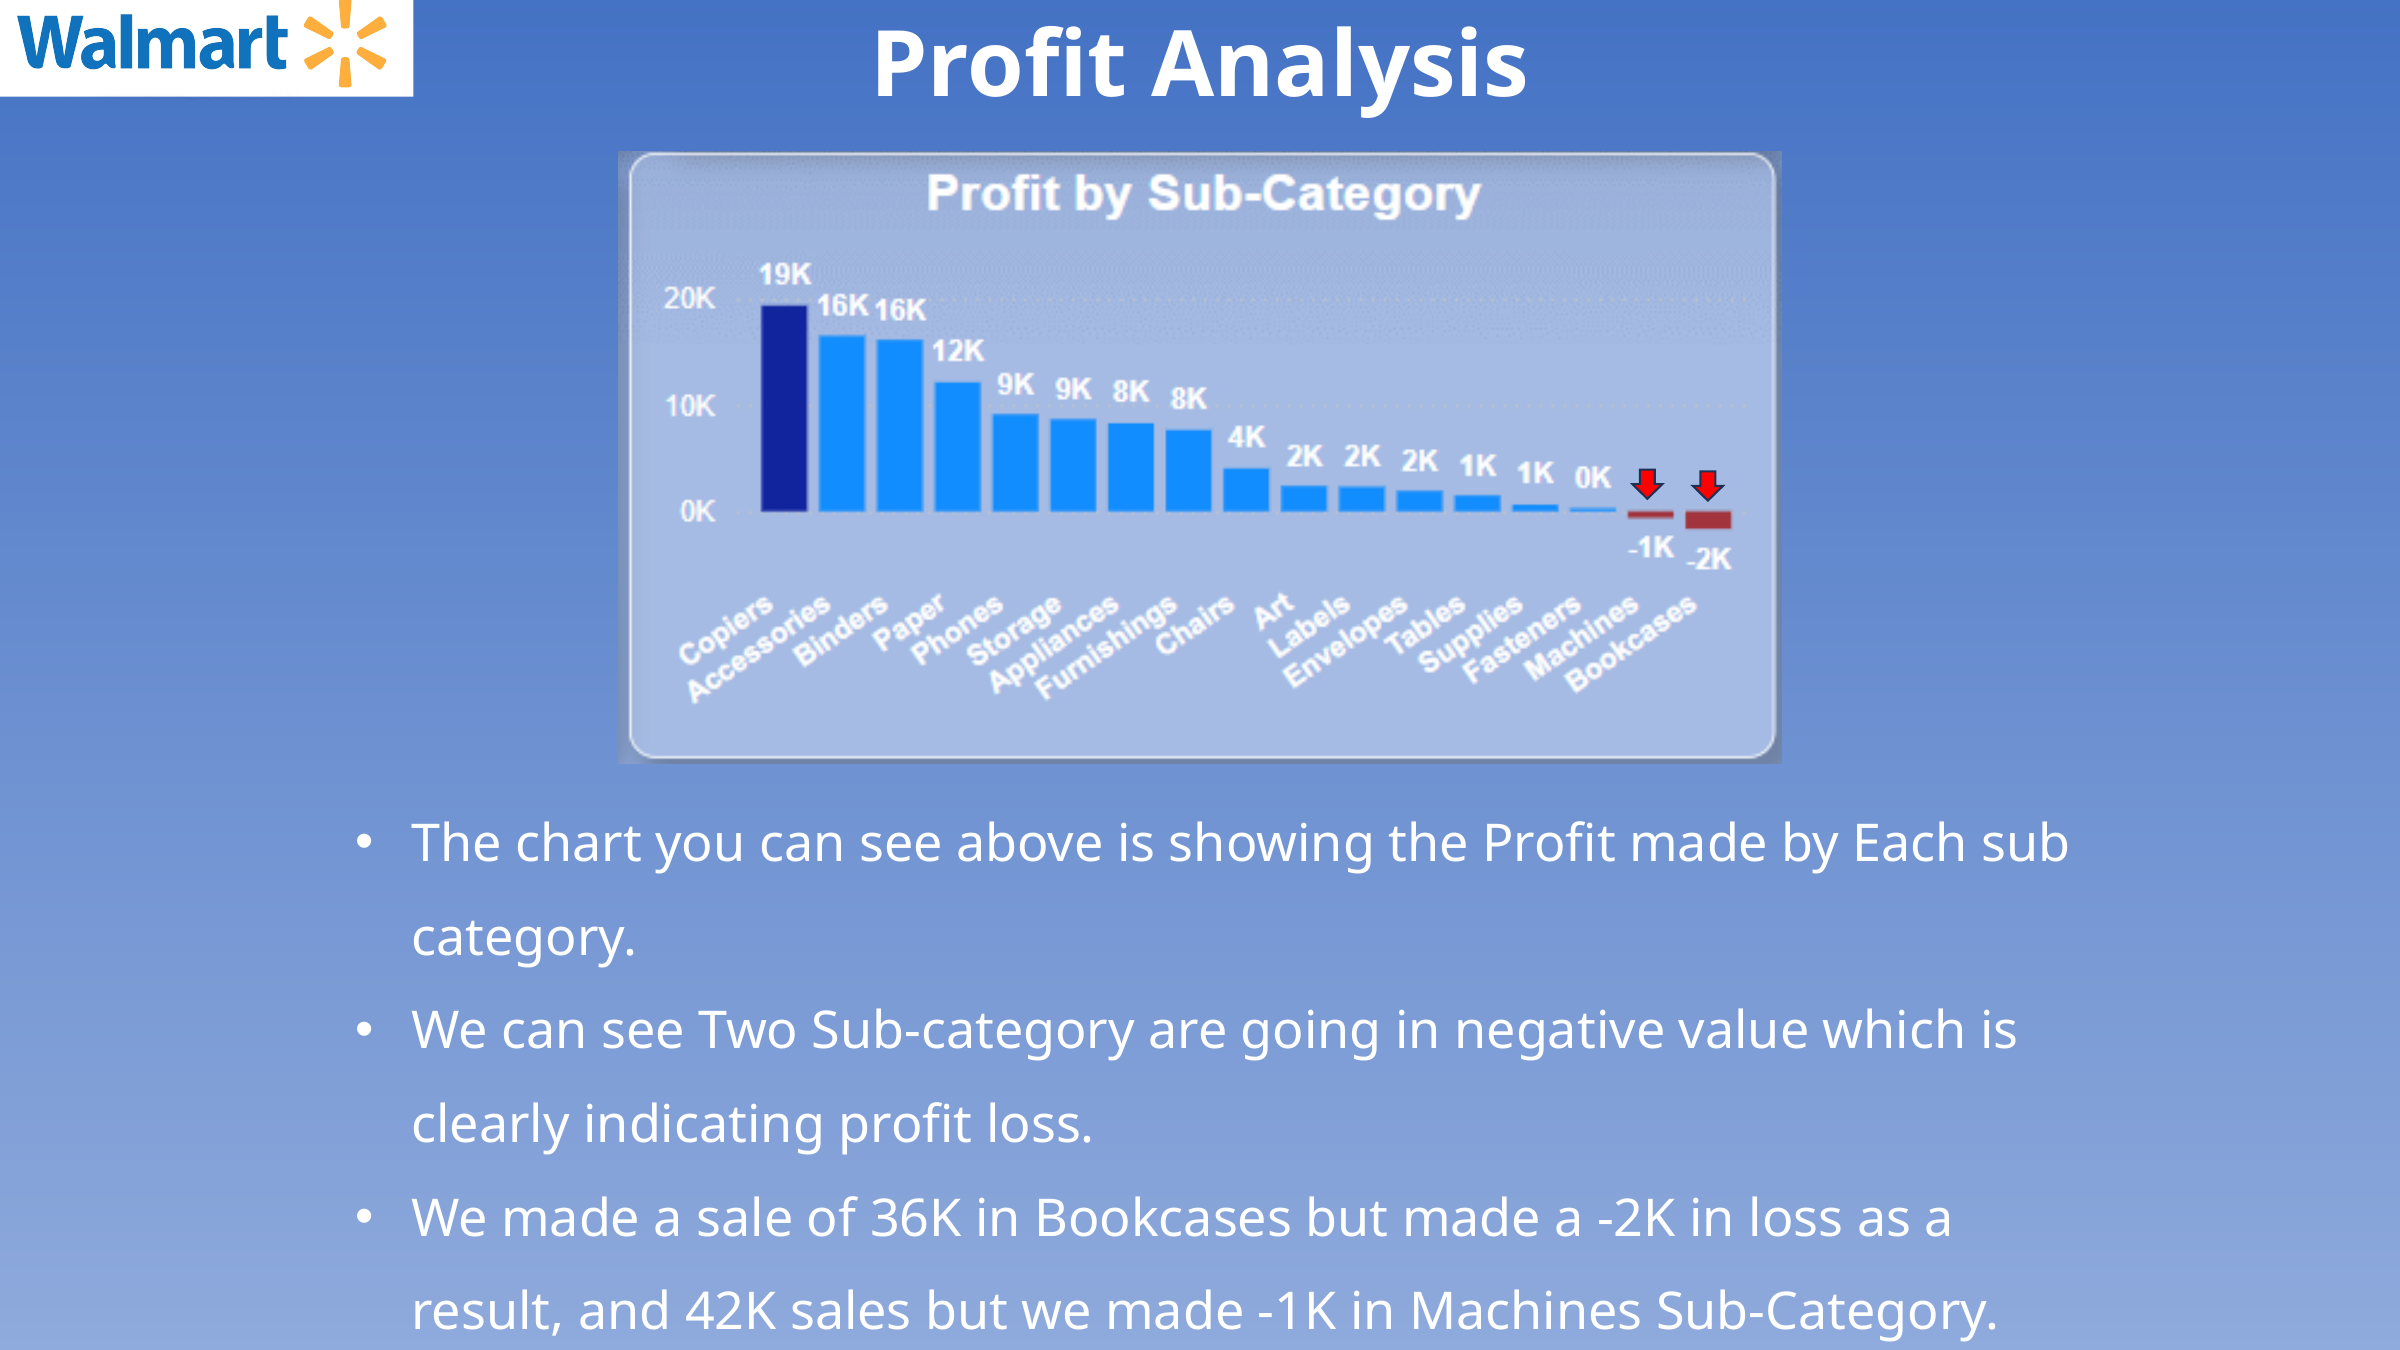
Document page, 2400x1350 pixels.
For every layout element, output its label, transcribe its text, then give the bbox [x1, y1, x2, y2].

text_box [0, 0, 414, 100]
text_box The chart you can see above is showing the Profit made by Each sub category. We can see Two Sub-category are going in negative value which is clearly indicating profit loss. We made a sale of 36K in Bookcases but made a -2K in loss as a result, and 42K sales but we made -1K in Machines Sub-Category. Which shows strong red Signal that indicates something wrong. [340, 770, 2124, 1350]
text_box Profit Analysis [641, 0, 1759, 123]
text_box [618, 151, 1782, 764]
